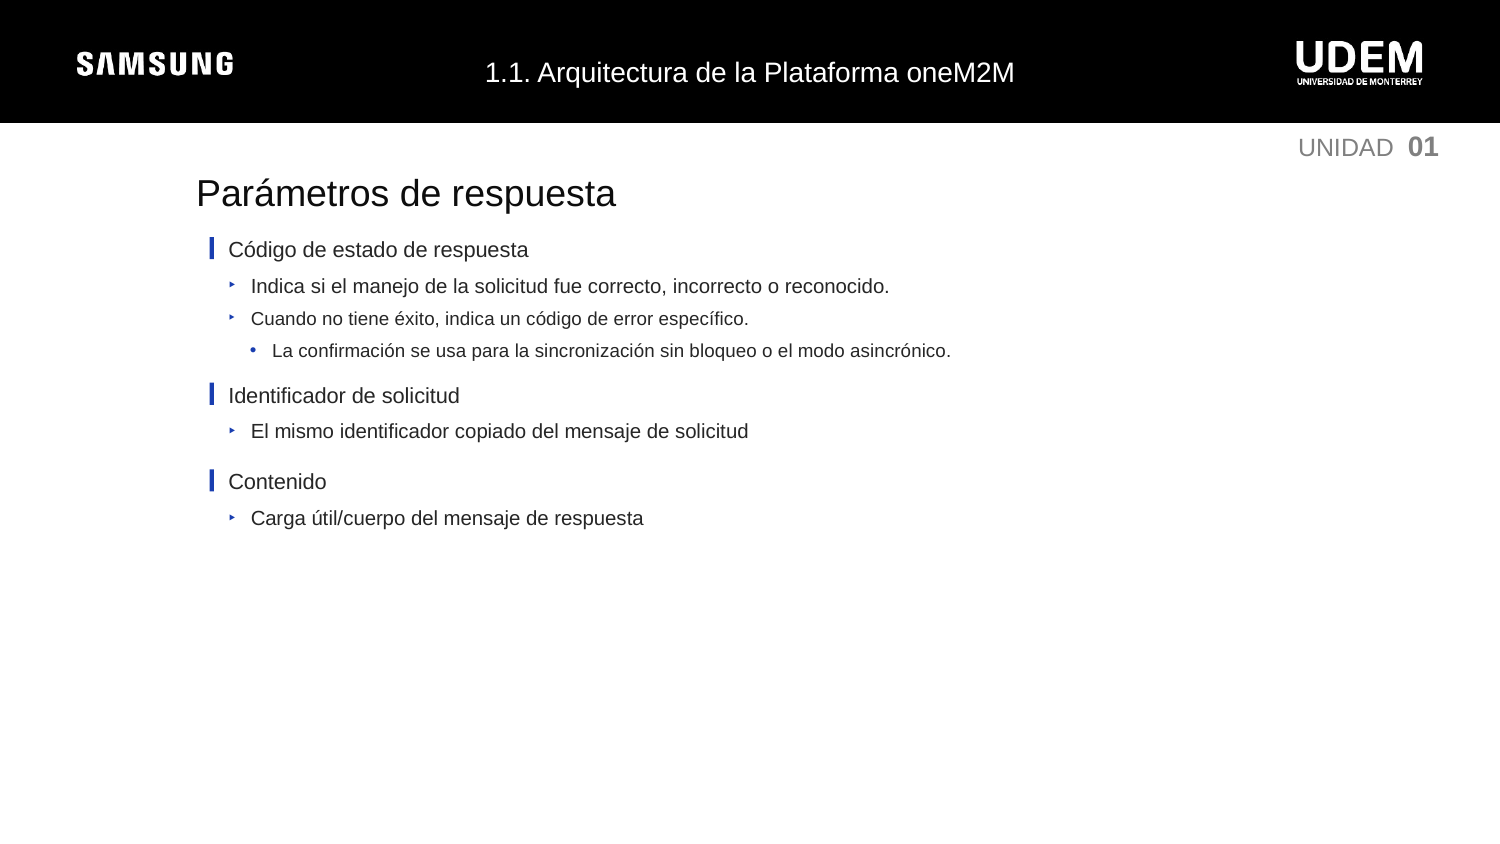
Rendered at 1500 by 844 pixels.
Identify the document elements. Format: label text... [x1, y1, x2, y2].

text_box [209, 381, 1291, 453]
text_box 1.1. Arquitectura de la Plataforma oneM2M [279, 54, 1221, 88]
text_box UNIDAD 01 [1289, 127, 1439, 162]
text_box Parámetros de respuesta [195, 168, 1305, 215]
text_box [209, 467, 1291, 540]
picture [0, 0, 1500, 844]
text_box Indica si el manejo de la solicitud fue correcto, incorrecto o reconocido. Cuando no tiene éxito, indica un código de error específico. La confirmación se usa para la sincronización sin bloqueo o el modo asincrónico. [227, 263, 1291, 371]
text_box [209, 235, 1291, 263]
